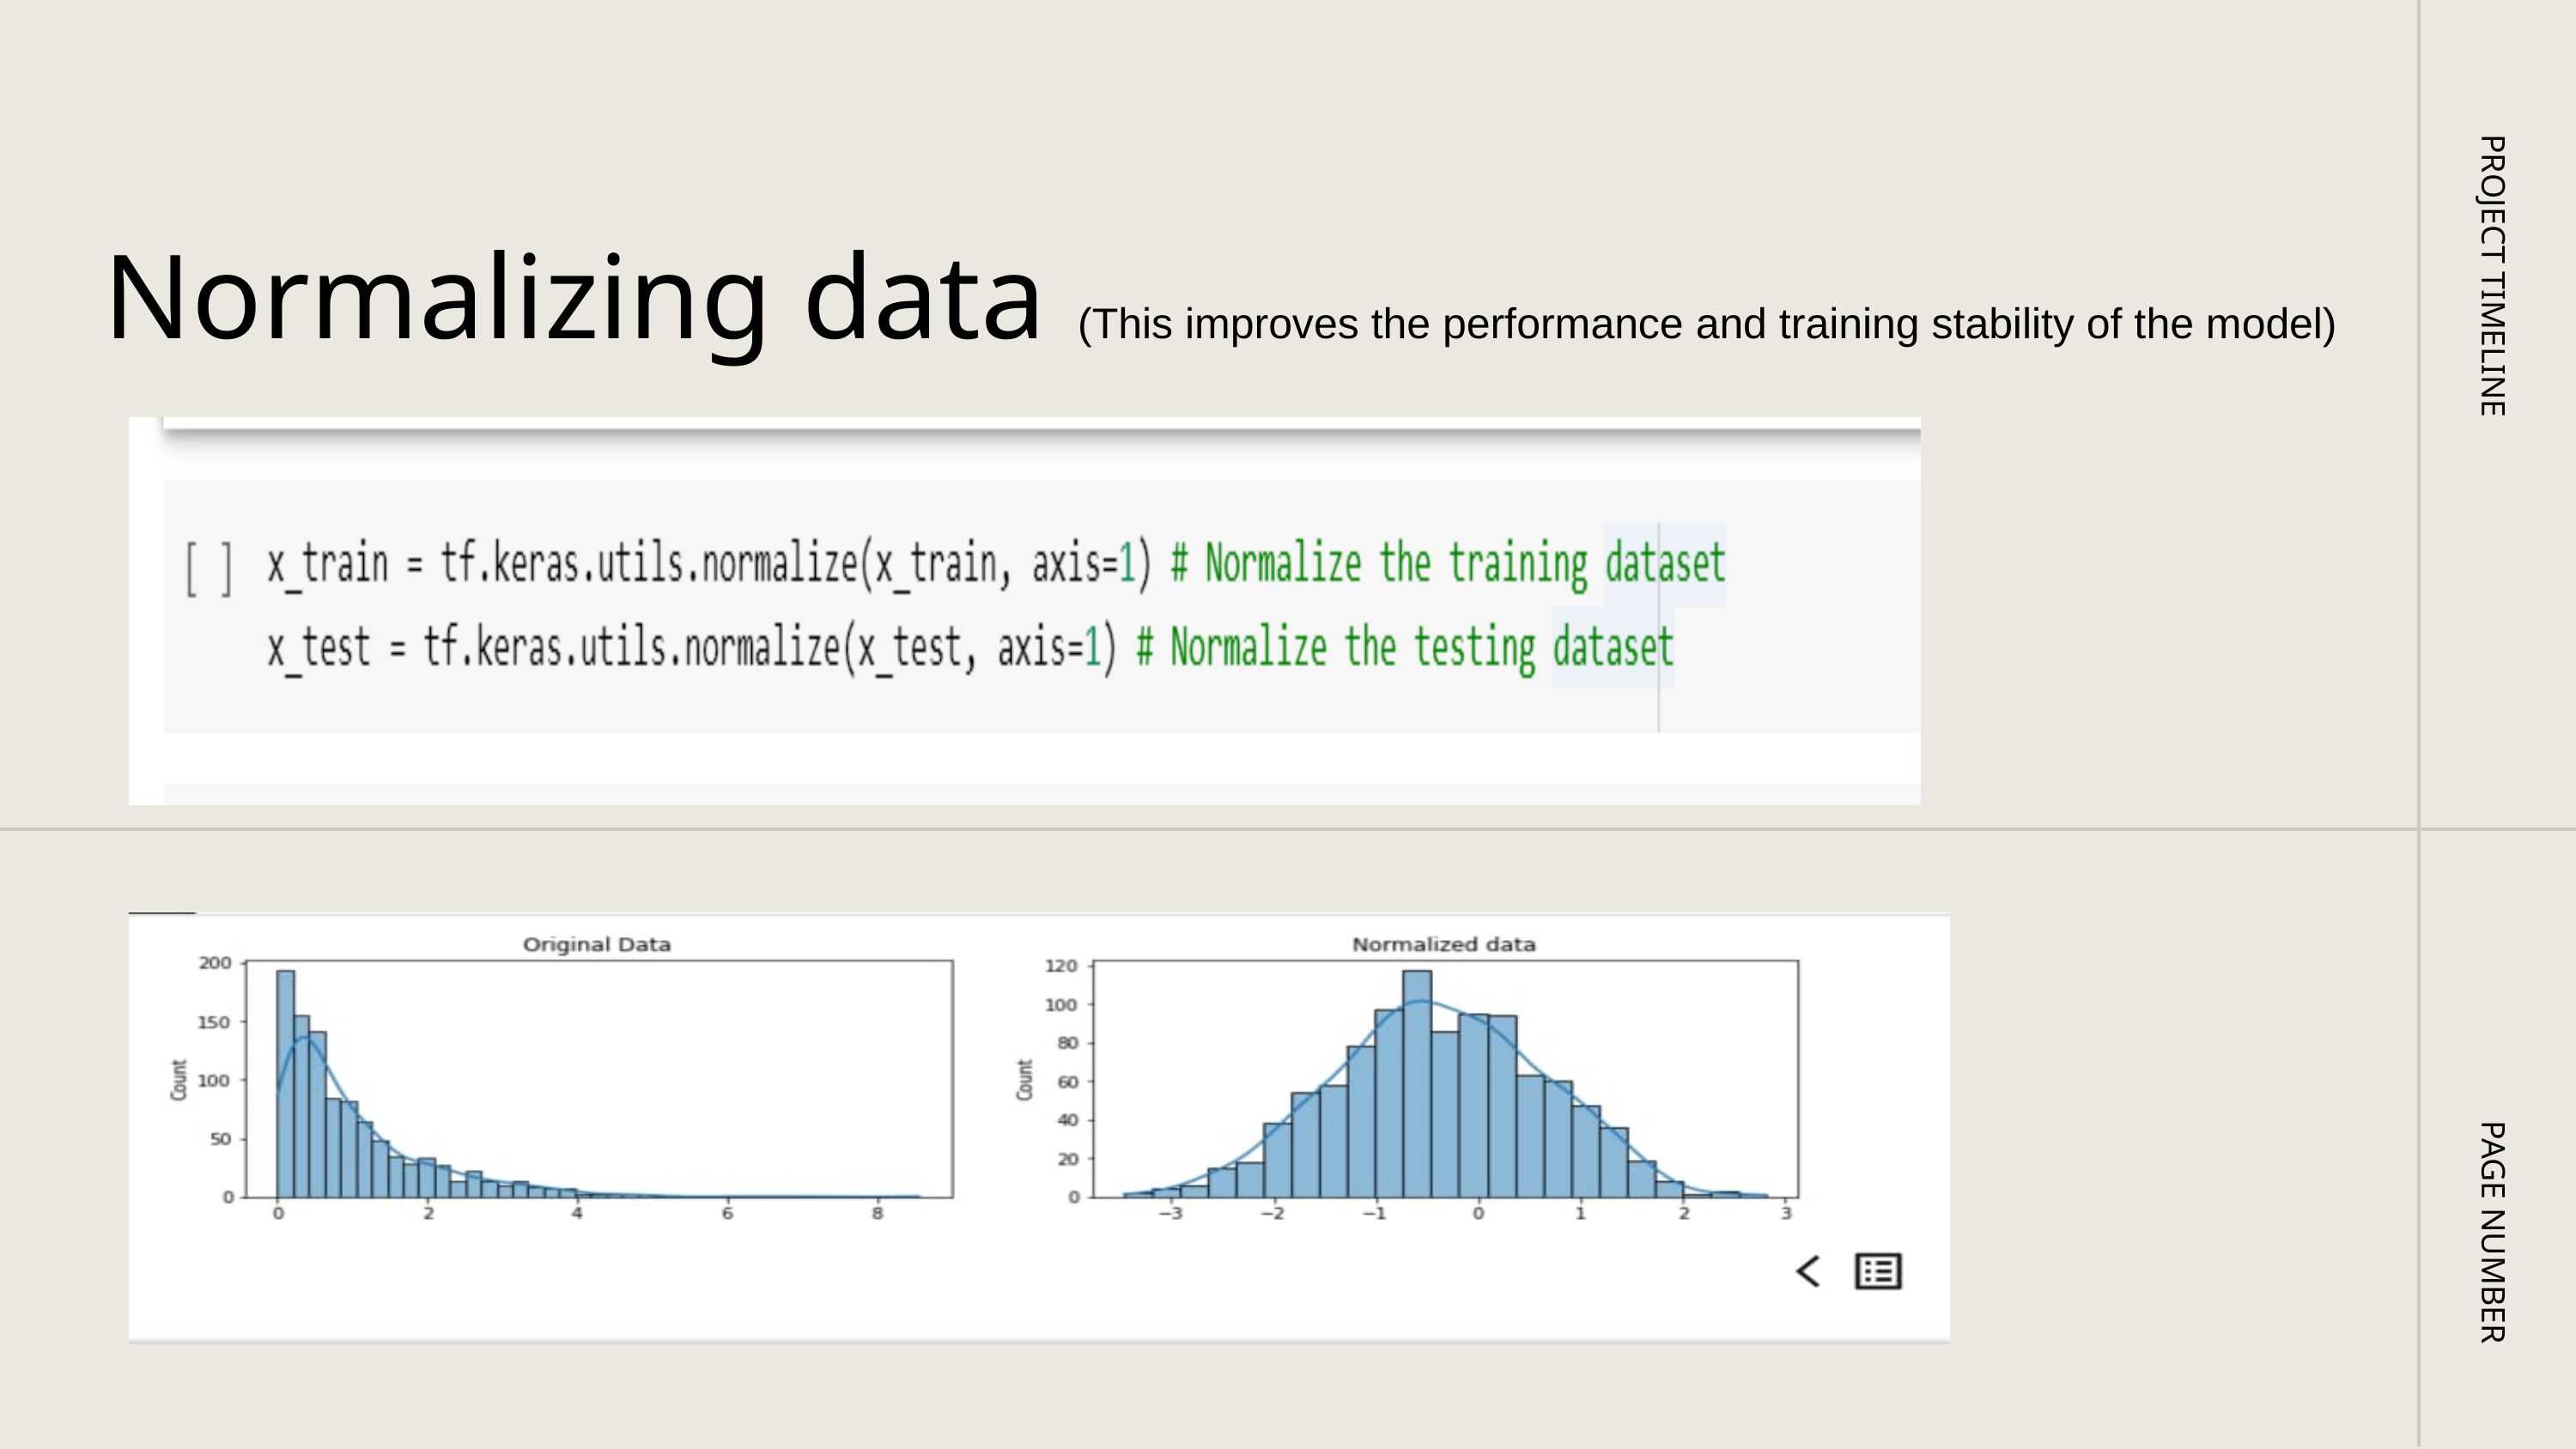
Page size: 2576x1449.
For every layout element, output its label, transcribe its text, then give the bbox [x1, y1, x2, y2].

picture [128, 417, 1921, 805]
picture [128, 912, 1951, 1345]
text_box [2482, 104, 2523, 1345]
text_box Normalizing data (This improves the performance and training stability of the model) [103, 179, 2417, 362]
